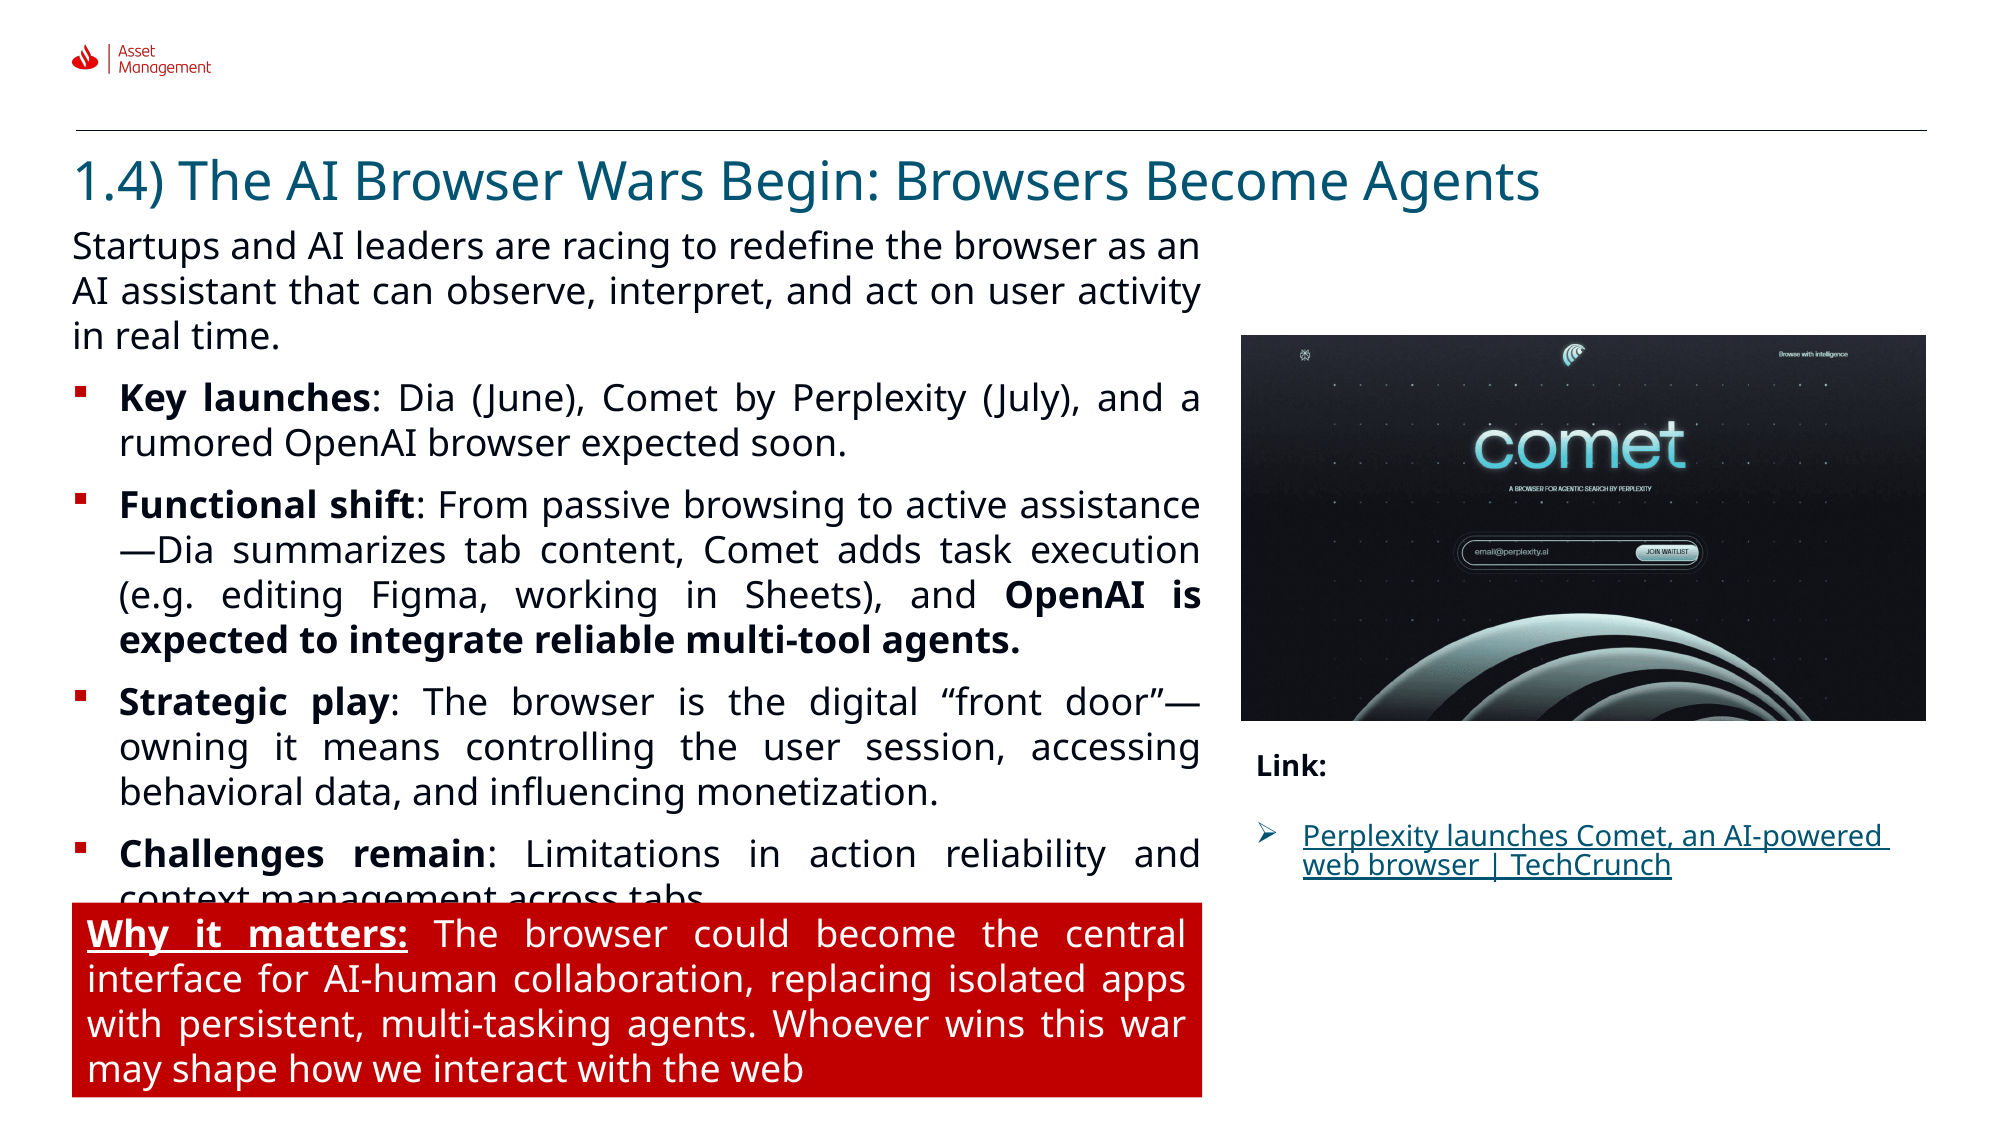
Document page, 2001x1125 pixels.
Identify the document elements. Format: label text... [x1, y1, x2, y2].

text_box Startups and AI leaders are racing to redefine the browser as an AI assistant that can observe, interpret, and act on user activity in real time. Key launches: Dia (June), Comet by Perplexity (July), and a rumored OpenAI browser expected soon. Functional shift: From passive browsing to active assistance—Dia summarizes tab content, Comet adds task execution (e.g. editing Figma, working in Sheets), and OpenAI is expected to integrate reliable multi-tool agents. Strategic play: The browser is the digital “front door”—owning it means controlling the user session, accessing behavioral data, and influencing monetization. Challenges remain: Limitations in action reliability and context management across tabs. [72, 222, 1203, 902]
title 1.4) The AI Browser Wars Begin: Browsers Become Agents [72, 154, 1928, 276]
text_box Link: Perplexity launches Comet, an AI-powered web browser | TechCrunch [1241, 739, 1916, 934]
picture [1241, 335, 1926, 721]
text_box Why it matters: The browser could become the central interface for AI-human collaboration, replacing isolated apps with persistent, multi-tasking agents. Whoever wins this war may shape how we interact with the web [72, 902, 1203, 1098]
picture [72, 44, 211, 76]
